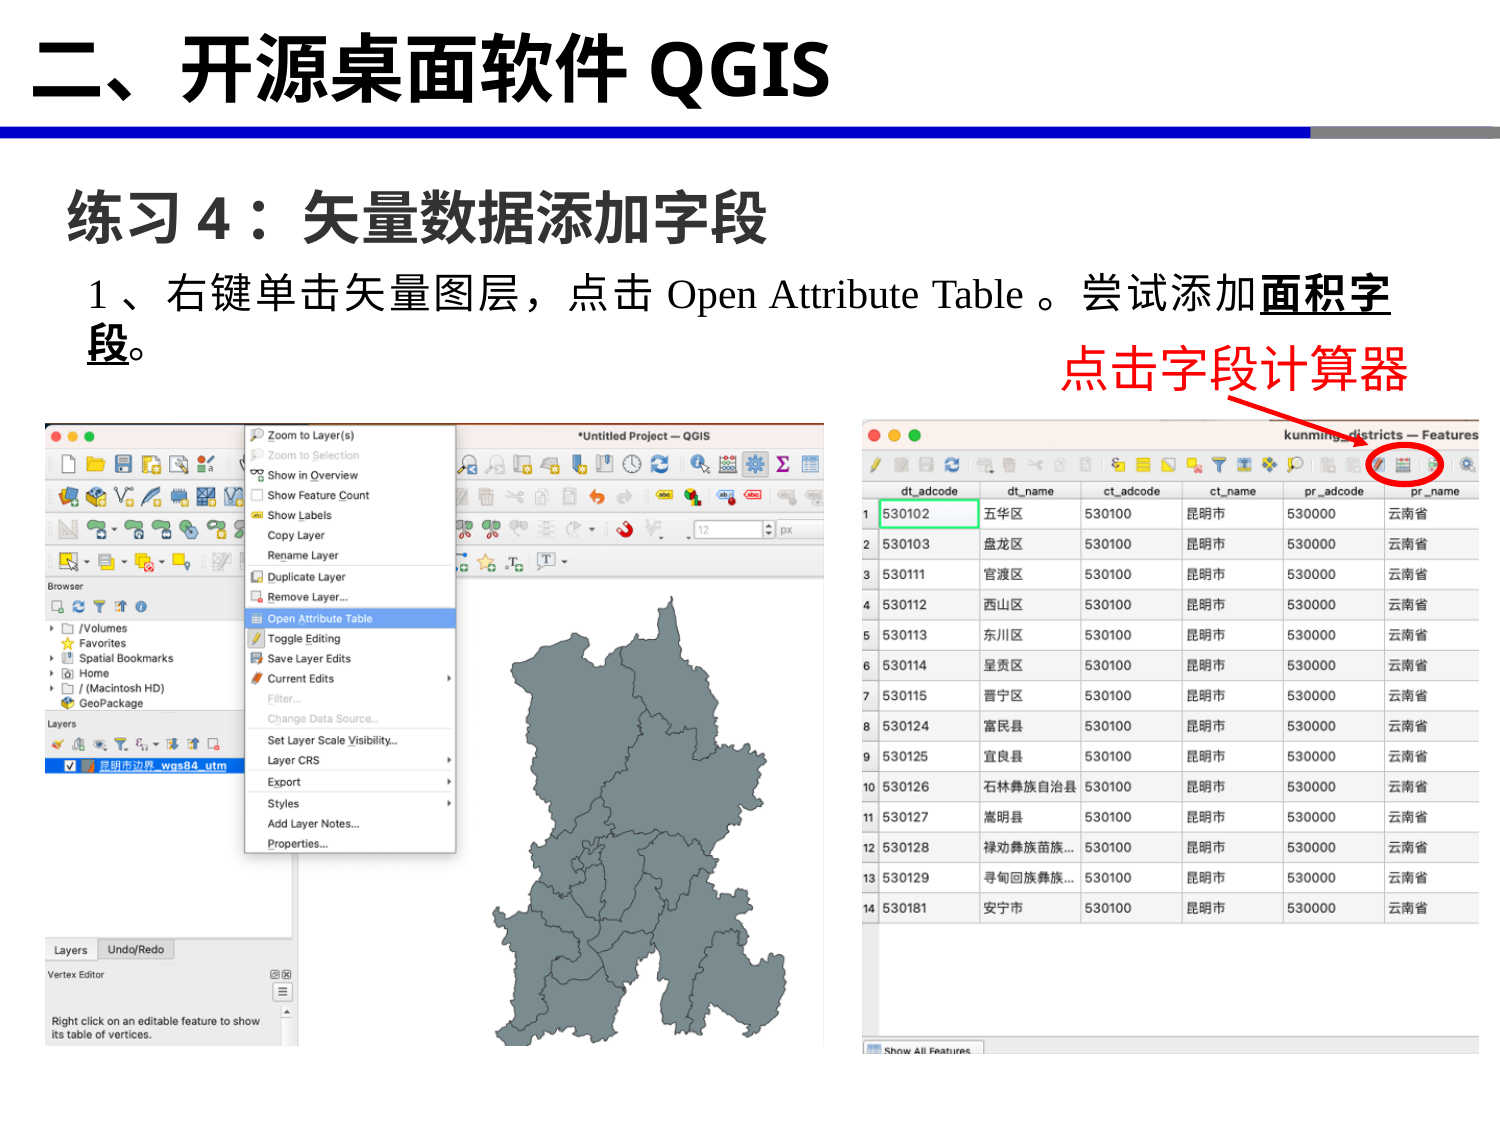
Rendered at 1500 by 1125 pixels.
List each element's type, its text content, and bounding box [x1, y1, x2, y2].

title 二、开源桌面软件QGIS [0, 1, 1479, 132]
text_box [1227, 396, 1369, 446]
picture [861, 414, 1479, 1055]
text_box 点击字段计算器 [1044, 329, 1425, 405]
picture [44, 422, 825, 1046]
text_box 1、右键单击矢量图层，点击Open Attribute Table。尝试添加面积字段。 [72, 259, 1407, 375]
text_box 练习4：矢量数据添加字段 [52, 138, 1448, 259]
